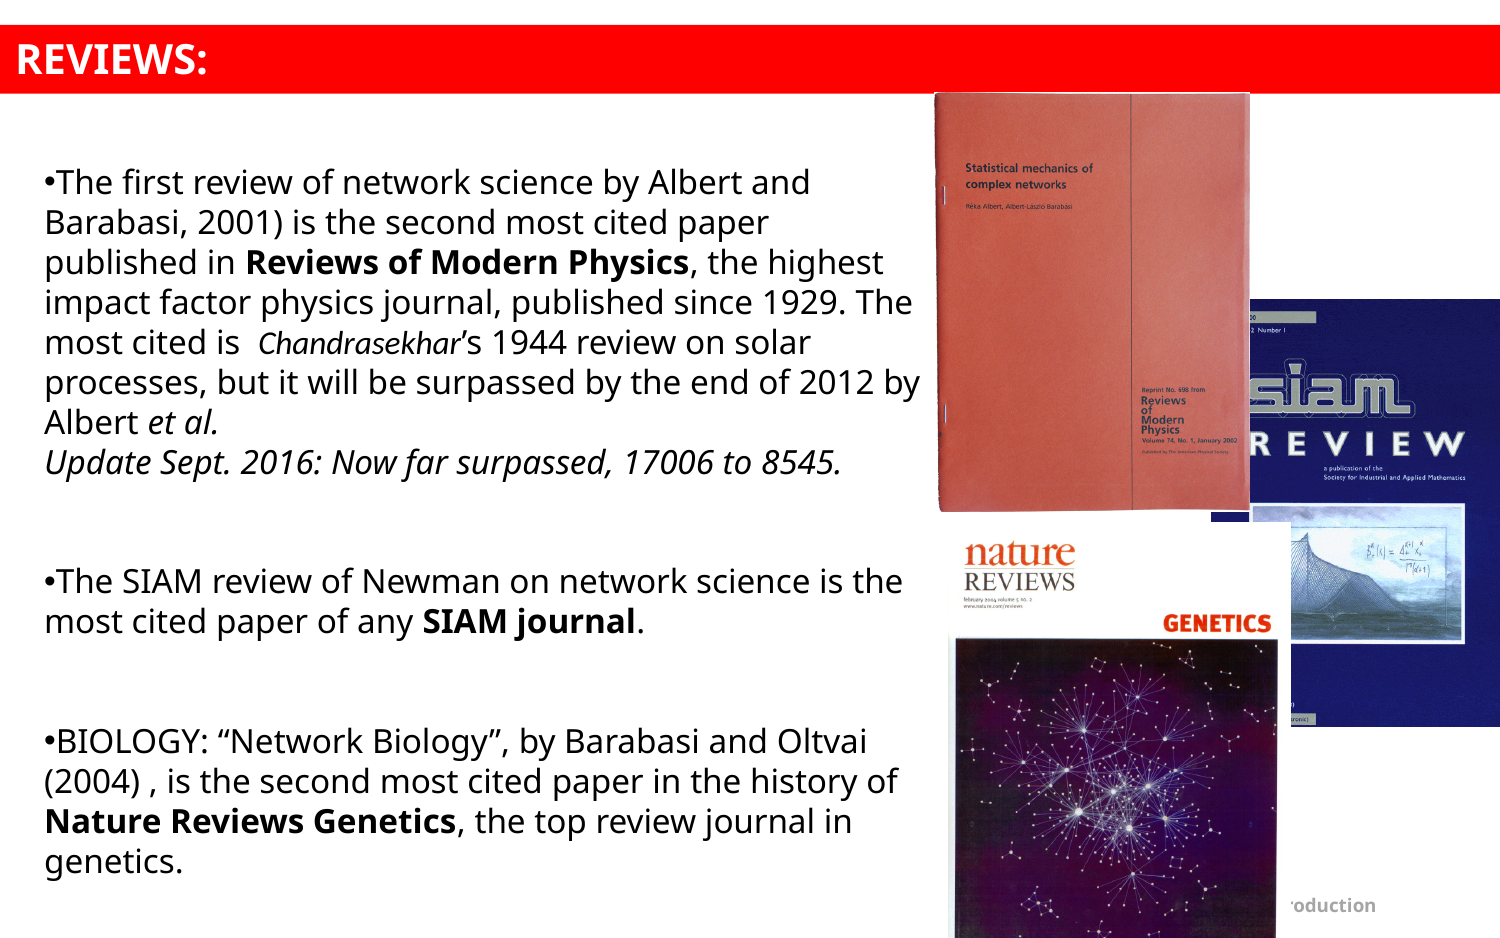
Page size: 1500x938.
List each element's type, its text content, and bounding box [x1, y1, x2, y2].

picture [933, 92, 1500, 938]
text_box The first review of network science by Albert and Barabasi, 2001) is the second most cited paper published in Reviews of Modern Physics, the highest impact factor physics journal, published since 1929. The most cited is Chandrasekhar’s 1944 review on solar processes, but it will be surpassed by the end of 2012 by Albert et al. Update Sept. 2016: Now far surpassed, 17006 to 8545. The SIAM review of Newman on network science is the most cited paper of any SIAM journal. BIOLOGY: “Network Biology”, by Barabasi and Oltvai (2004) , is the second most cited paper in the history of Nature Reviews Genetics, the top review journal in genetics. [29, 94, 948, 938]
text_box Network Science: Introduction [1295, 885, 1500, 924]
text_box REVIEWS: [0, 24, 1500, 94]
